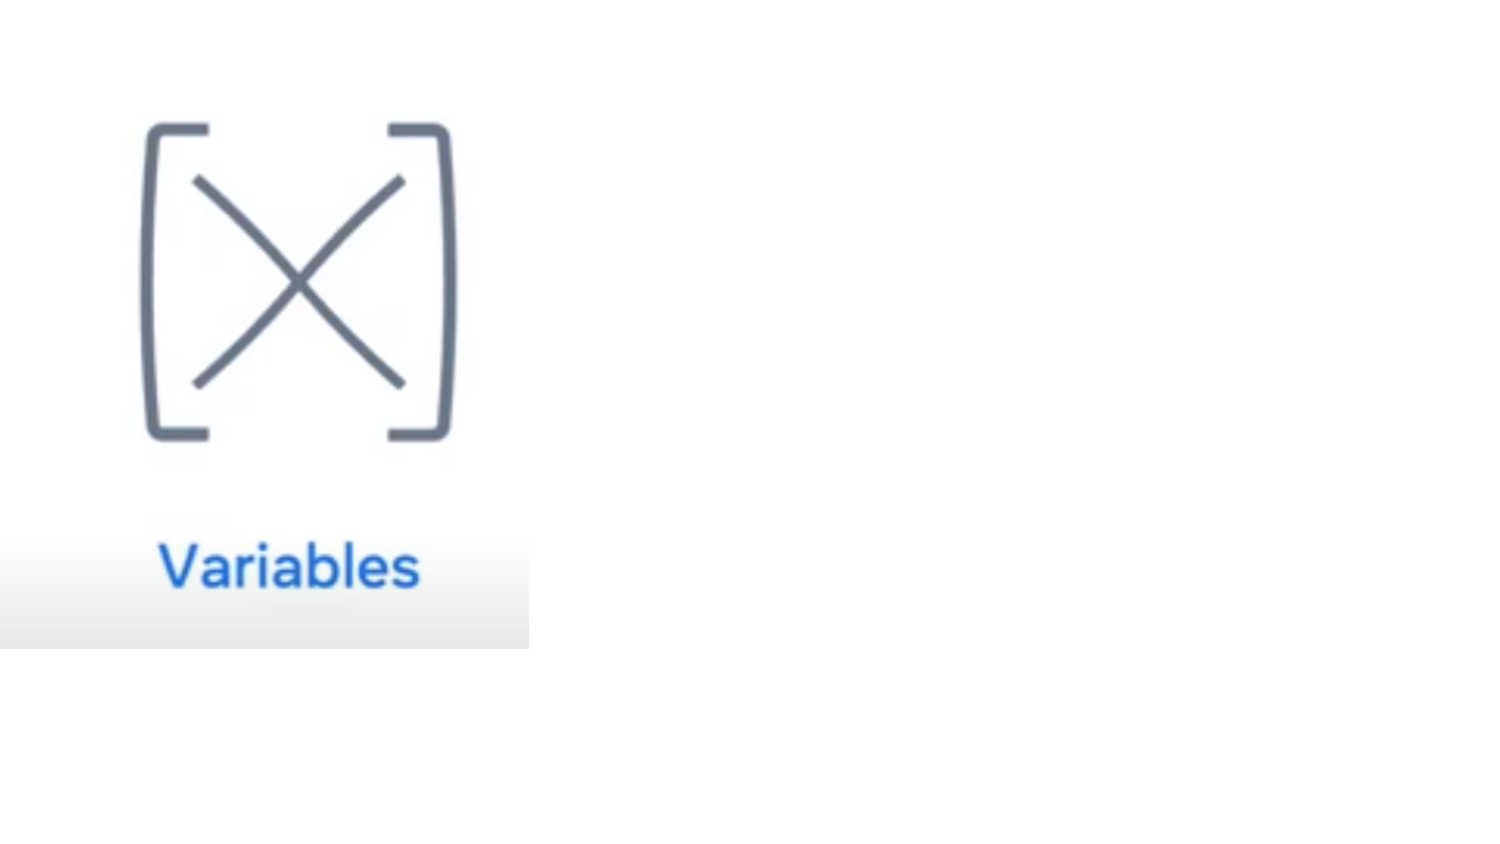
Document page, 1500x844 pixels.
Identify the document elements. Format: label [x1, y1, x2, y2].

picture [0, 0, 529, 649]
